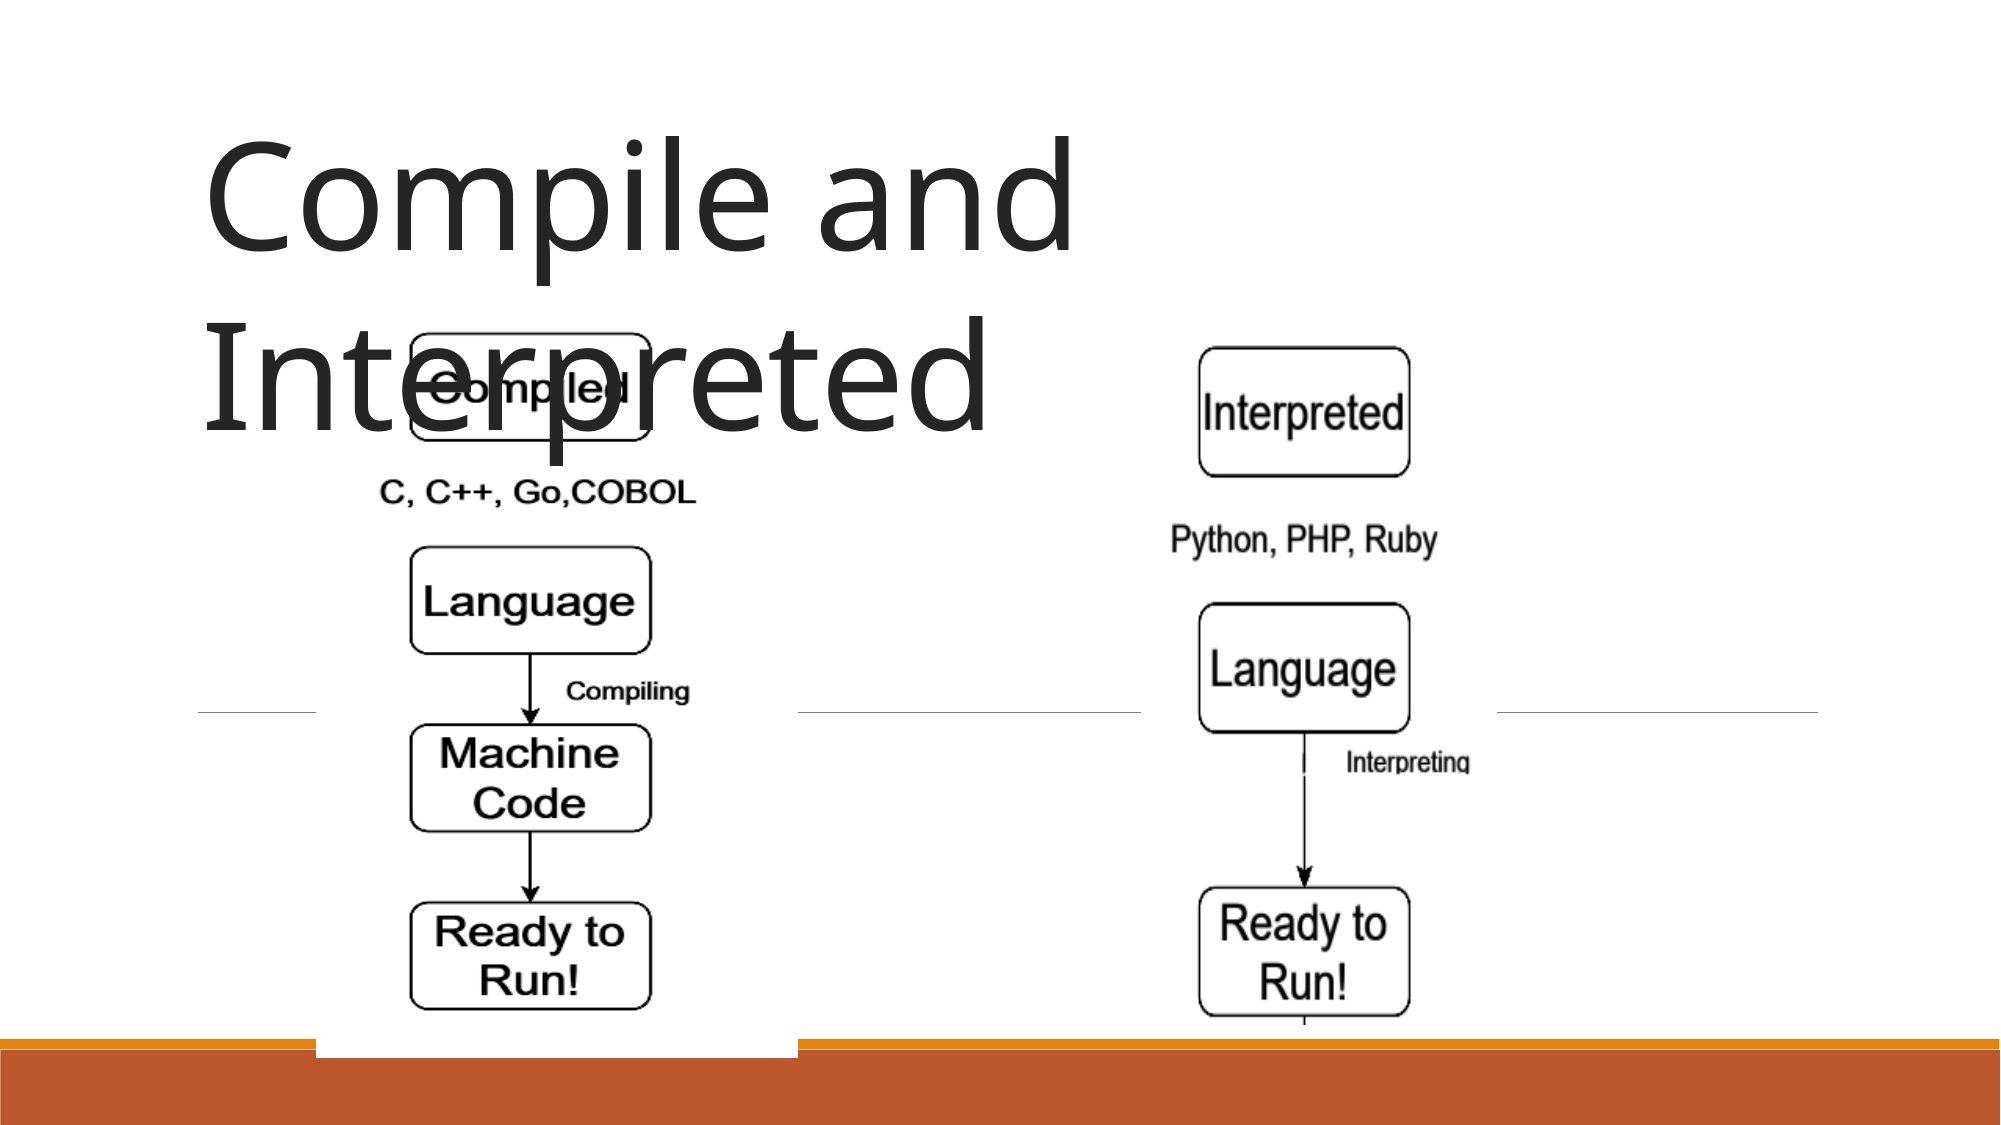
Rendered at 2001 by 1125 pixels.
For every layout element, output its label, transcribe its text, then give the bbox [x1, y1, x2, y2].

title Compile and Interpreted [199, 98, 1658, 295]
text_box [197, 297, 1819, 1059]
